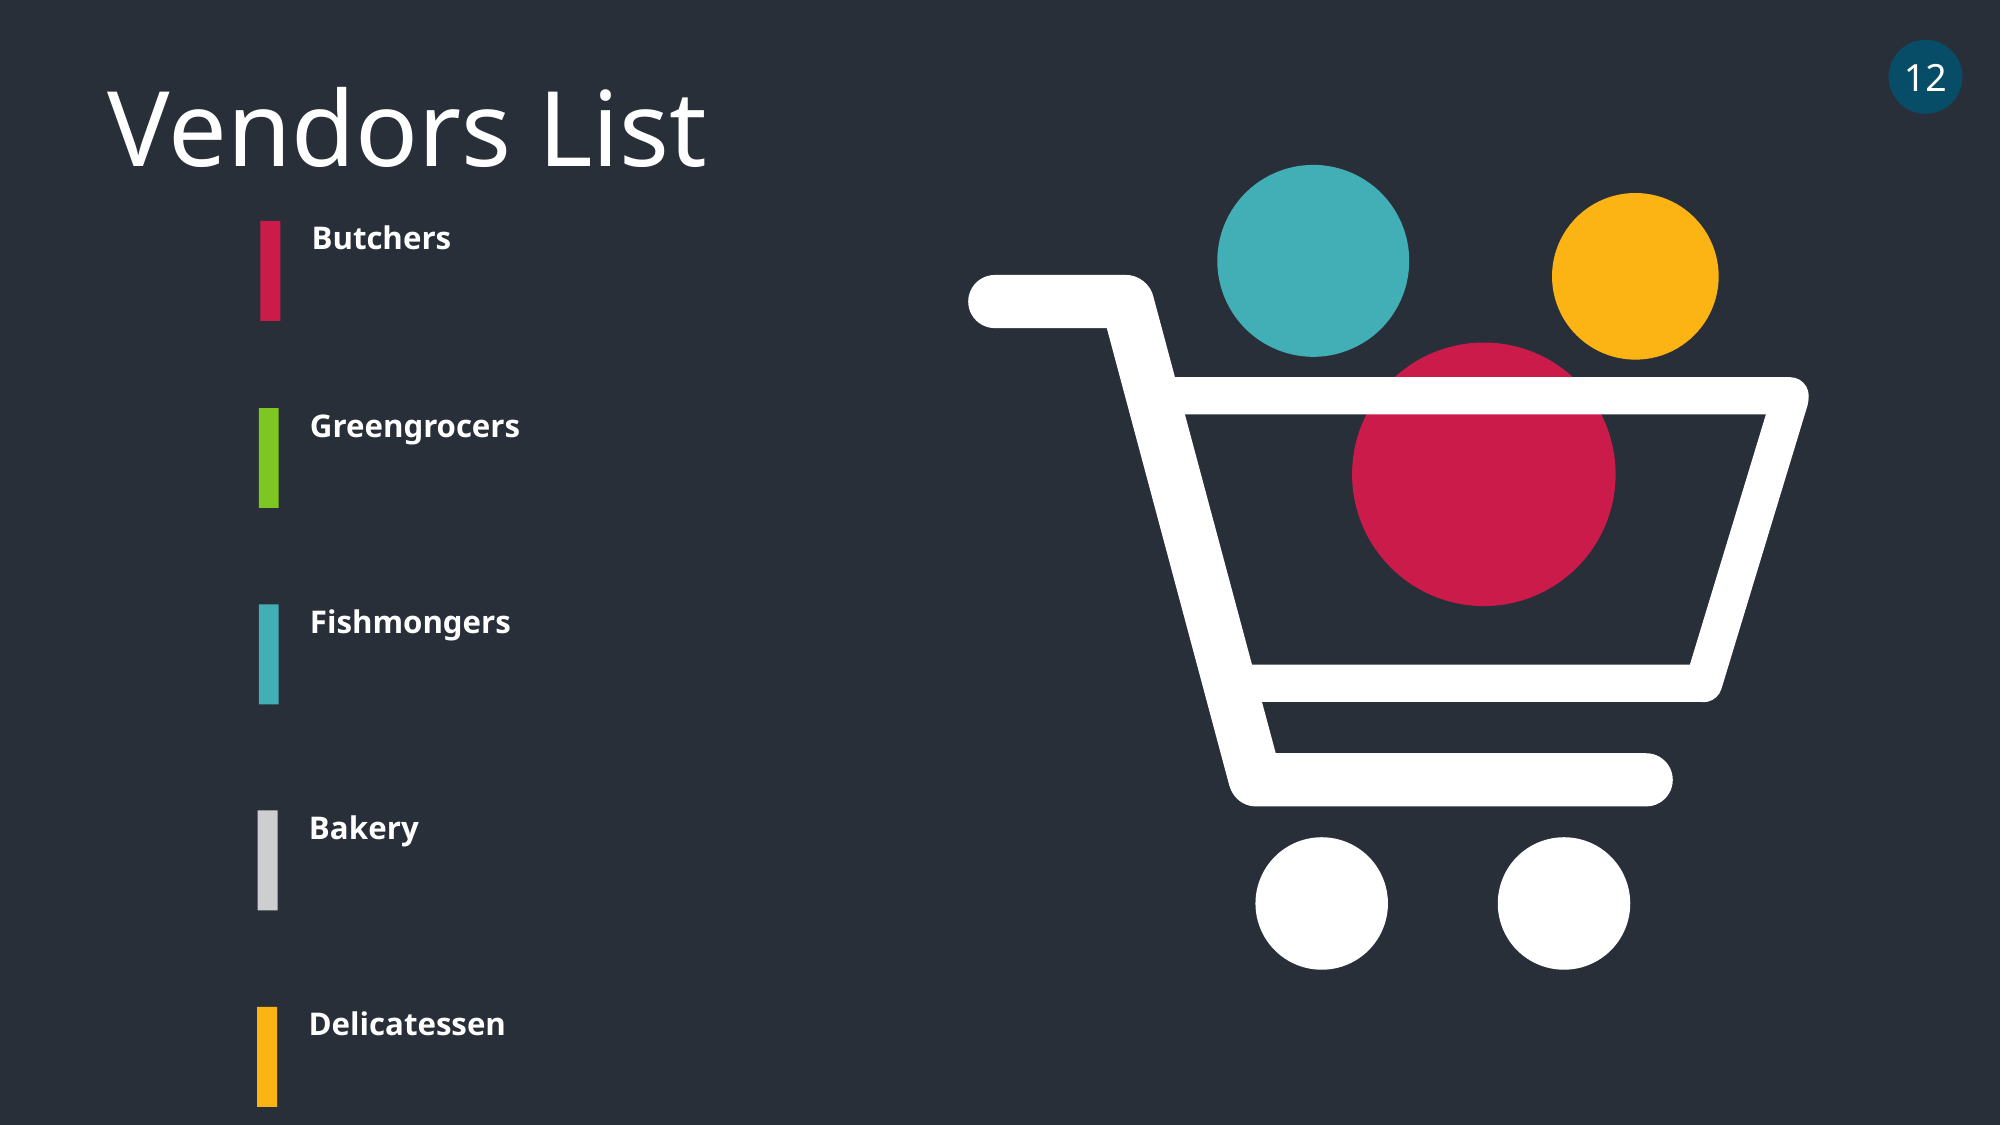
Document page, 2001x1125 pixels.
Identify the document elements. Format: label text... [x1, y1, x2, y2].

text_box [260, 211, 583, 321]
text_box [258, 594, 582, 705]
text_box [968, 267, 1809, 970]
text_box [1216, 163, 1411, 267]
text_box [257, 800, 580, 911]
text_box 12 [1887, 38, 1964, 115]
text_box [1551, 195, 1720, 267]
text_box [257, 997, 580, 1107]
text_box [258, 398, 582, 509]
text_box Vendors List [93, 54, 1859, 195]
